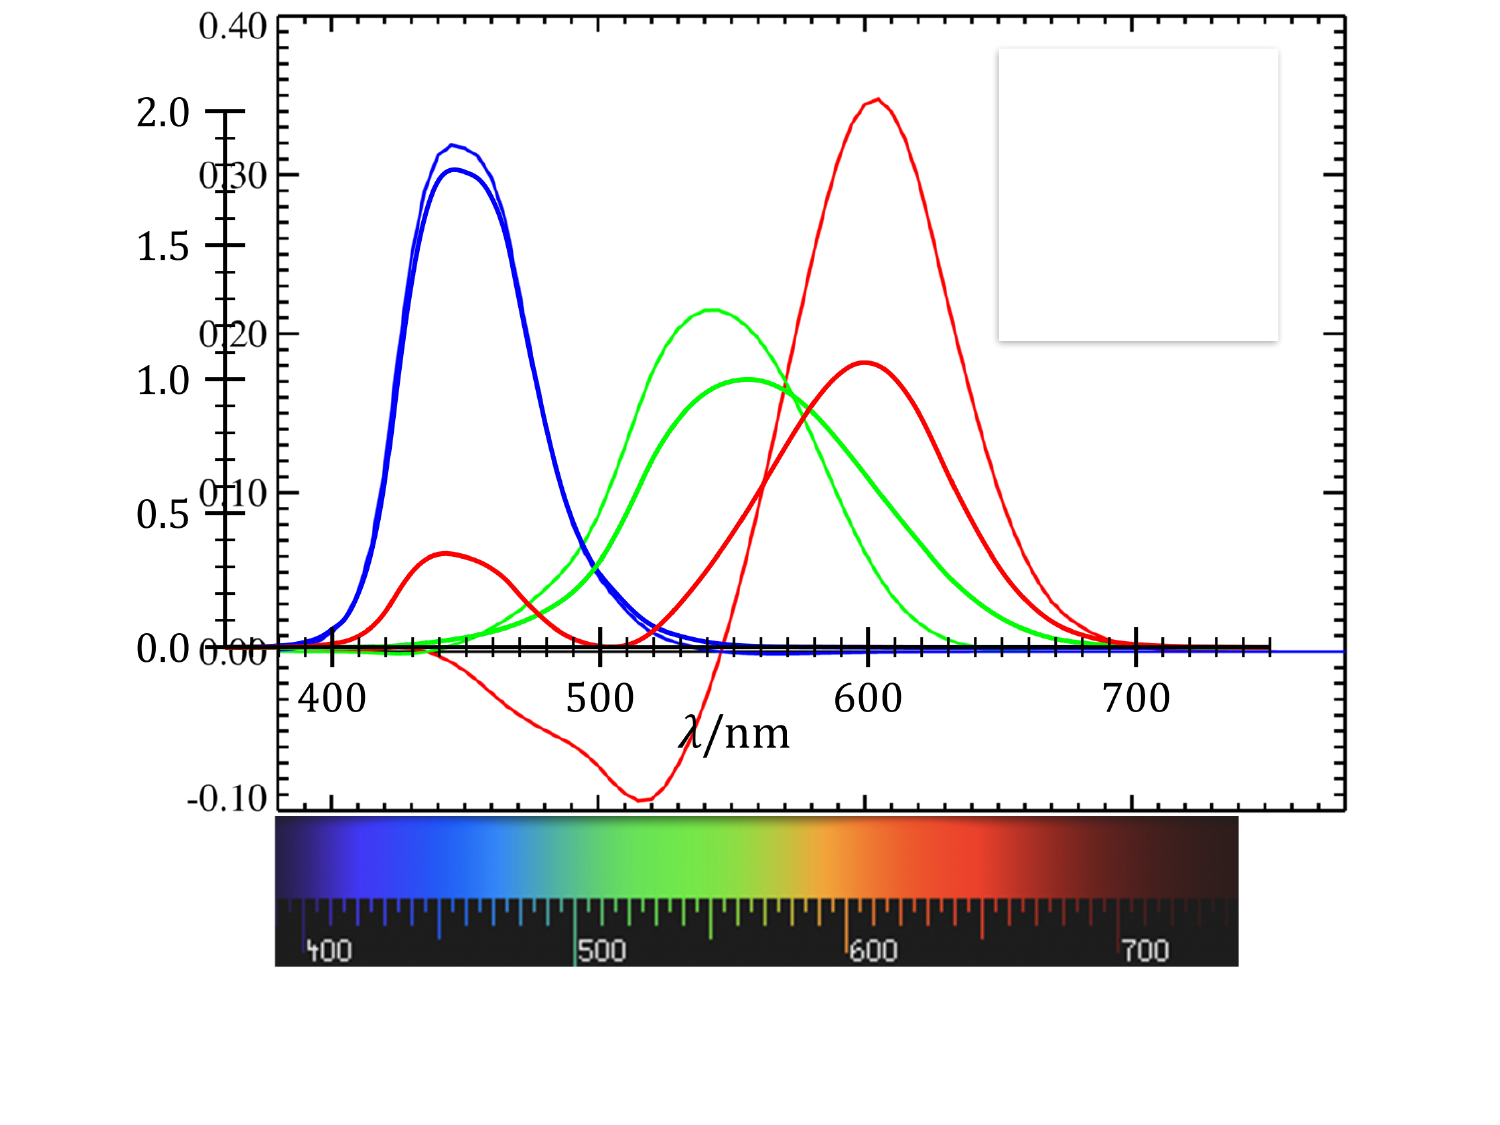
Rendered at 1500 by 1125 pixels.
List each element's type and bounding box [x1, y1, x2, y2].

picture [110, 0, 1361, 990]
